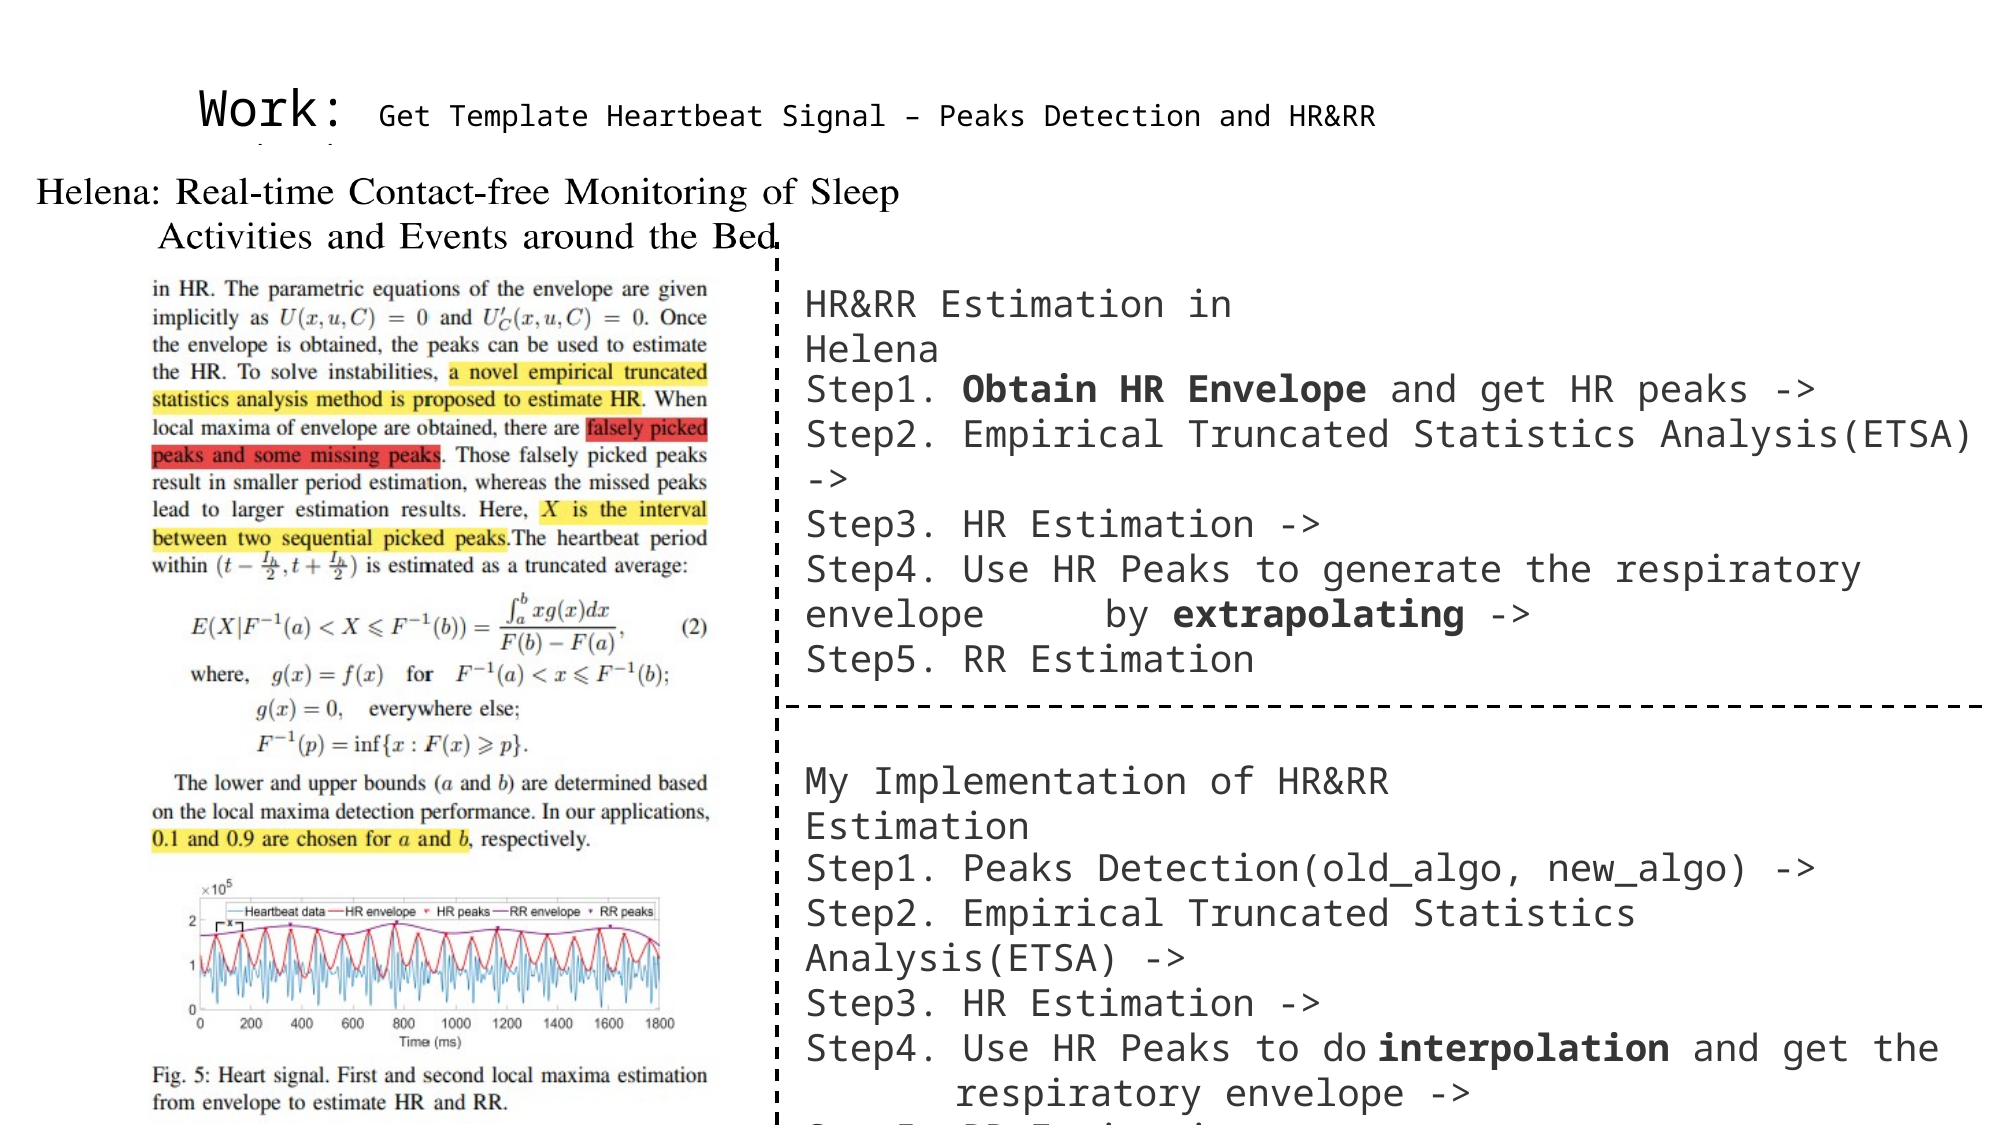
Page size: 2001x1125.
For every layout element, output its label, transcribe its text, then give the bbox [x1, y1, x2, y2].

picture [127, 276, 727, 1124]
text_box Step1. Peaks Detection(old_algo, new_algo) -> Step2. Empirical Truncated Statistics Analysis(ETSA) -> Step3. HR Estimation -> Step4. Use HR Peaks to do interpolation and get the respiratory envelope -> Step5. RR Estimation [790, 836, 1969, 1125]
text_box My Implementation of HR&RR Estimation [790, 749, 1624, 855]
text_box Work: Get Template Heartbeat Signal – Peaks Detection and HR&RR Estimation [184, 69, 1580, 180]
text_box Step1. Obtain HR Envelope and get HR peaks -> Step2. Empirical Truncated Statistics Analysis(ETSA) -> Step3. HR Estimation -> Step4. Use HR Peaks to generate the respiratory envelope by extrapolating -> Step5. RR Estimation [790, 357, 2000, 688]
picture [0, 145, 943, 273]
text_box HR&RR Estimation in Helena [790, 272, 1395, 378]
